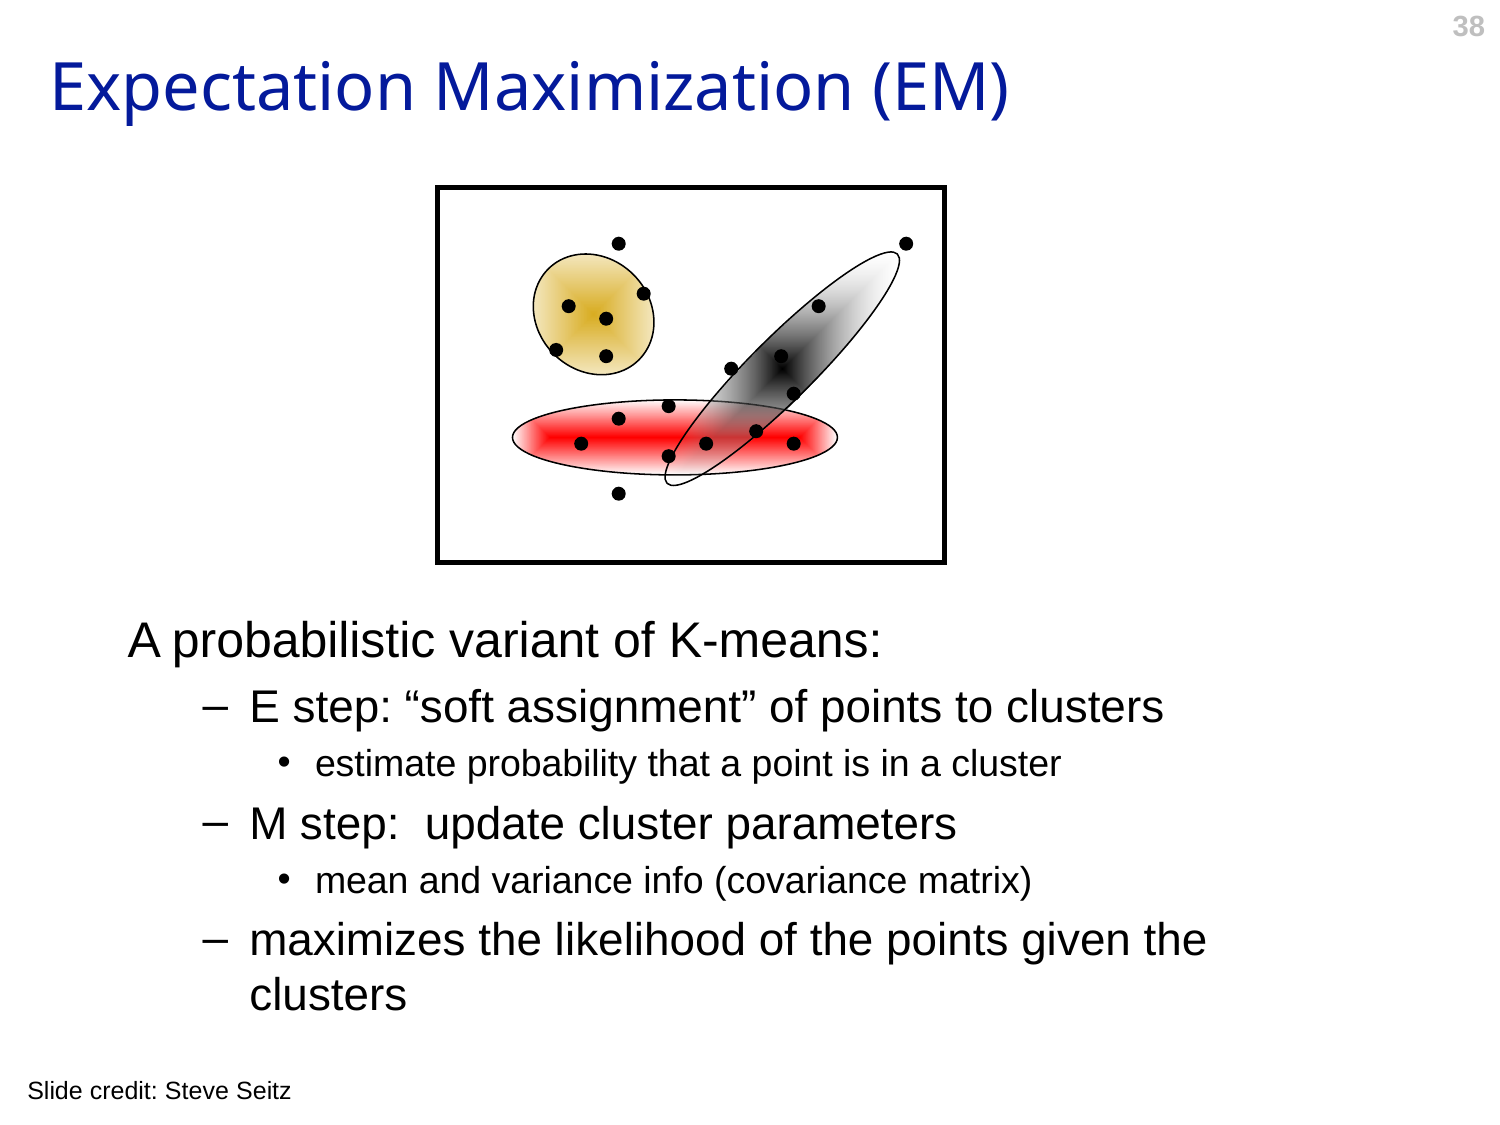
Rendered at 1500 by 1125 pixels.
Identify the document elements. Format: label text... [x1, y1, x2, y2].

list A probabilistic variant of K-means: E step: “soft assignment” of points to clusters estimate probability that a point is in a cluster M step: update cluster parameters mean and variance info (covariance matrix) maximizes the likelihood of the points given the clusters [112, 600, 1388, 1088]
title Expectation Maximization (EM) [34, 27, 1466, 141]
text_box Slide credit: Steve Seitz [12, 1067, 313, 1112]
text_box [437, 187, 945, 563]
